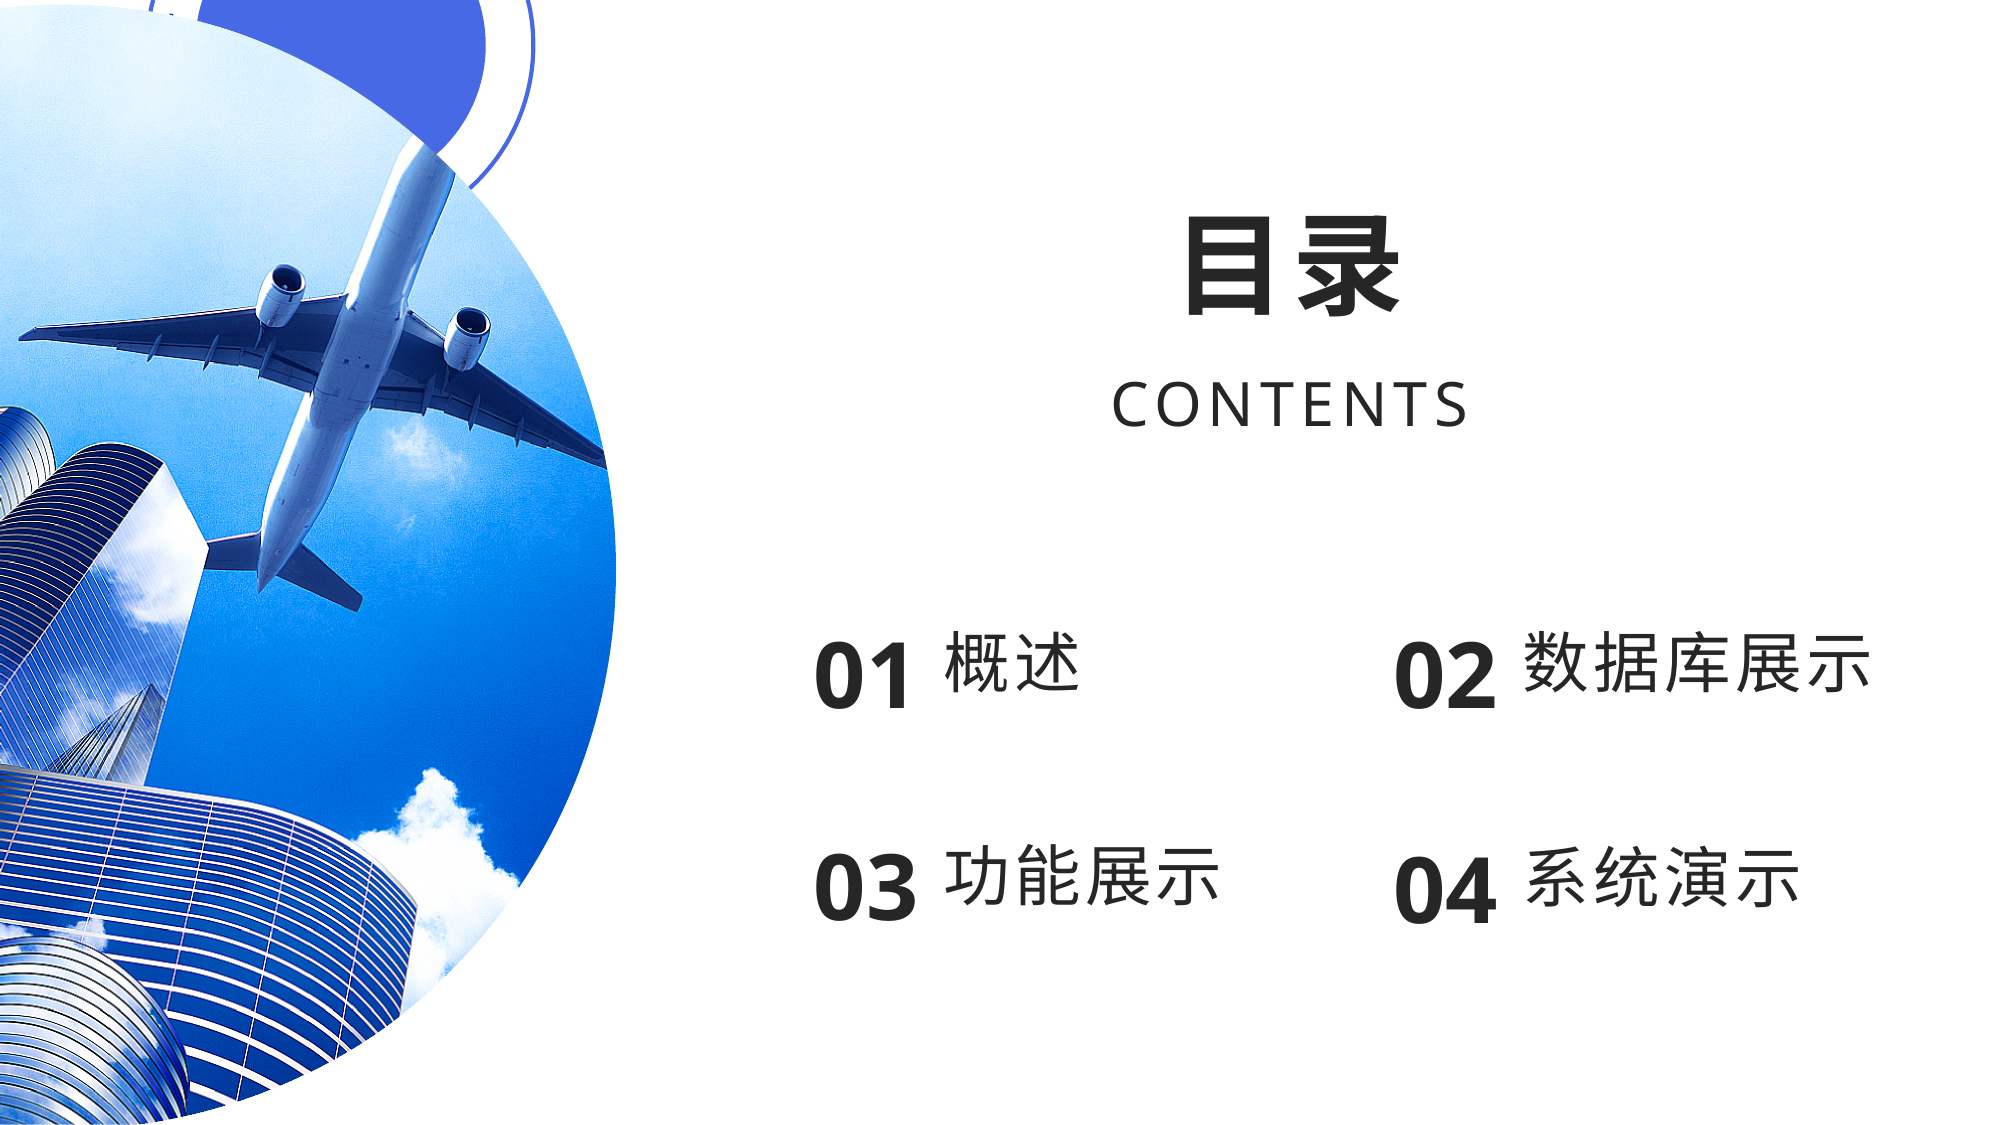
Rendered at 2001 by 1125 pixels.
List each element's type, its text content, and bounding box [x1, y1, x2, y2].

text_box 功能展示 [928, 826, 1306, 1008]
text_box 03 [786, 823, 919, 945]
text_box 数据库展示 [1507, 613, 1917, 796]
picture [0, 0, 617, 1125]
text_box 02 [1365, 611, 1499, 733]
text_box 系统演示 [1507, 828, 1875, 1011]
text_box 01 [786, 611, 919, 733]
text_box 概述 [928, 613, 1192, 796]
list CONTENTS [661, 343, 1917, 439]
text_box 04 [1365, 826, 1499, 947]
title 目录 [661, 134, 1917, 329]
